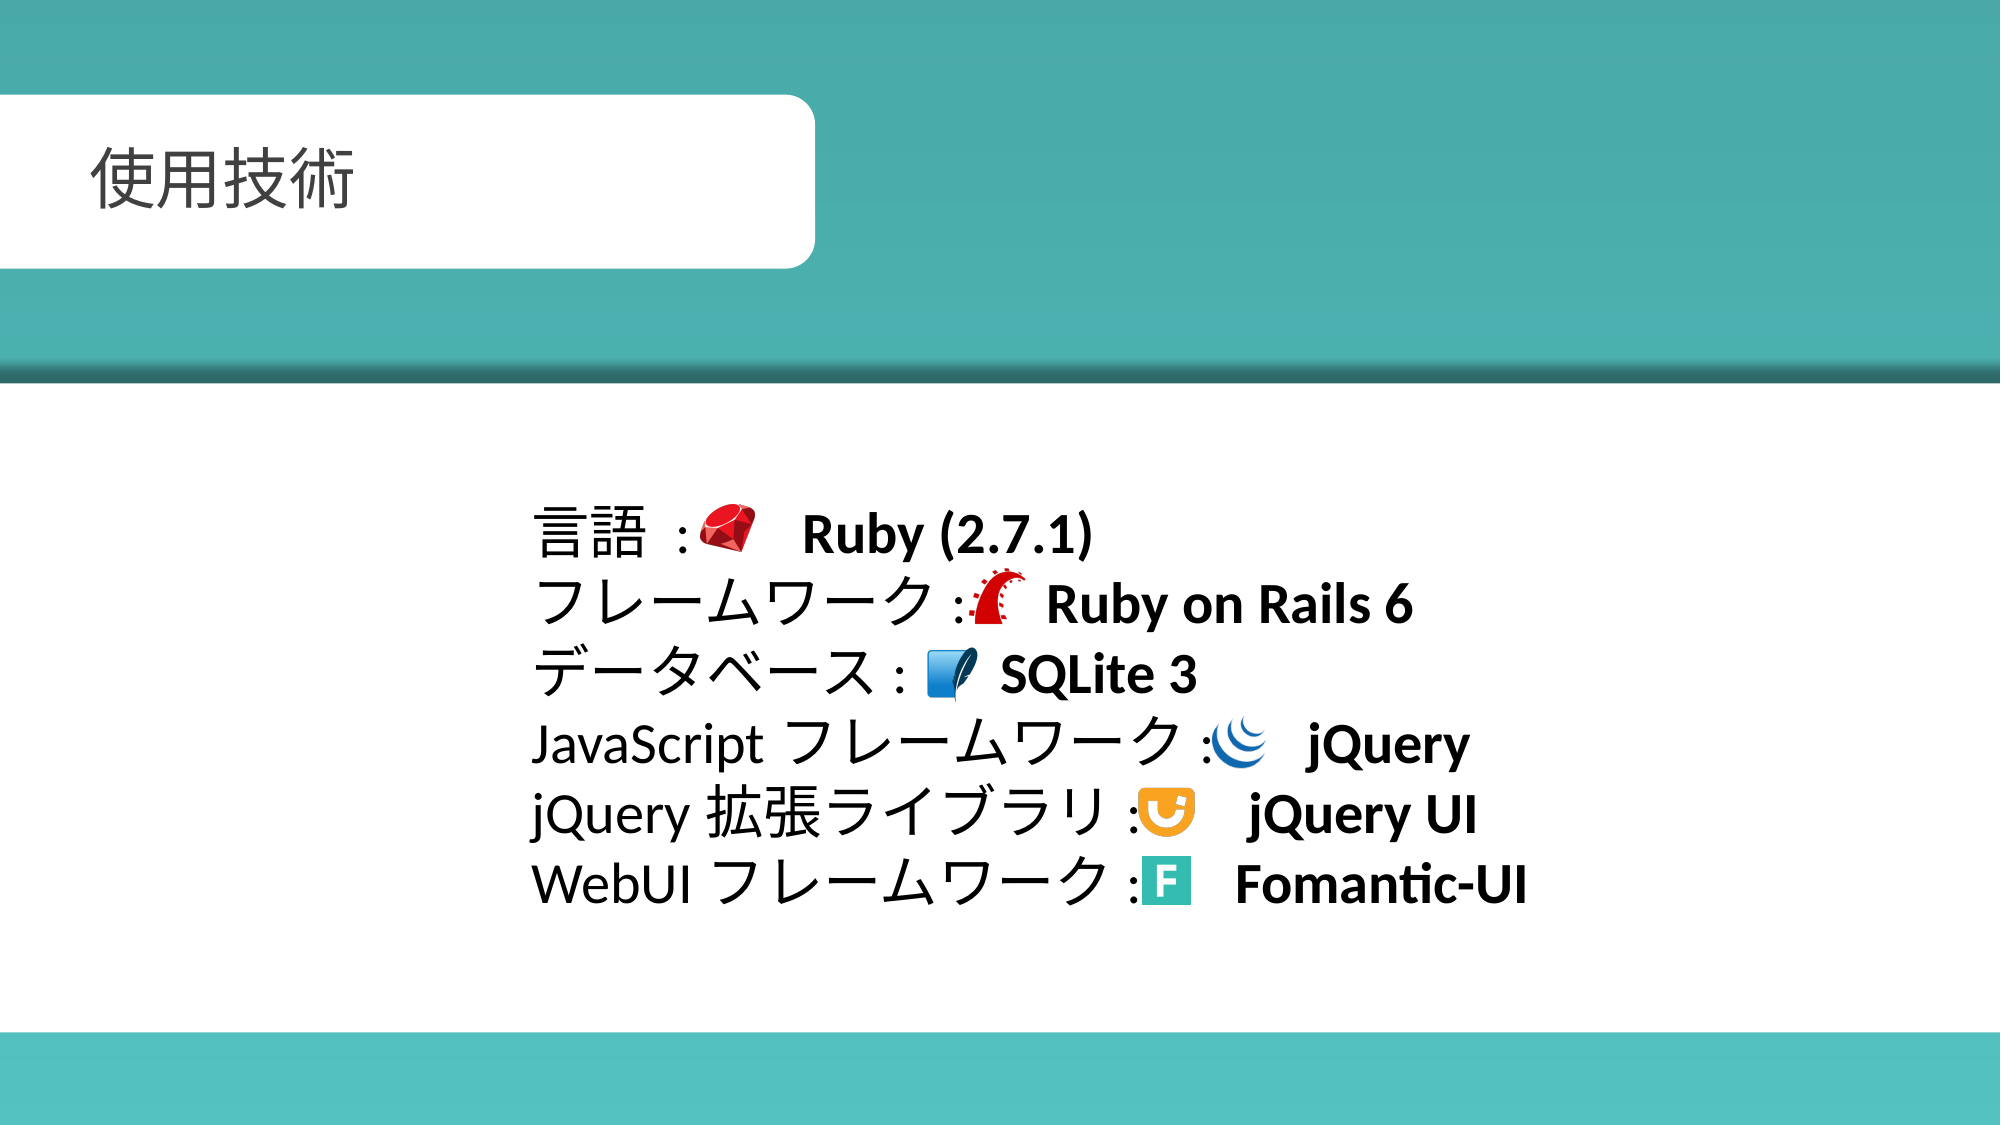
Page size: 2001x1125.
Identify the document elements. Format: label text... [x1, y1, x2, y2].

text_box 言語 : Ruby (2.7.1) フレームワーク: Ruby on Rails 6 データベース: SQLite 3 JavaScriptフレームワーク: jQuery jQuery拡張ライブラリ: jQuery UI WebUIフレームワーク: Fomantic-UI [516, 488, 1578, 923]
picture [917, 558, 1077, 708]
picture [1142, 856, 1191, 905]
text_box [0, 95, 815, 268]
picture [1204, 701, 1268, 786]
picture [1137, 785, 1196, 839]
text_box [0, 382, 2000, 1034]
picture [700, 504, 755, 552]
